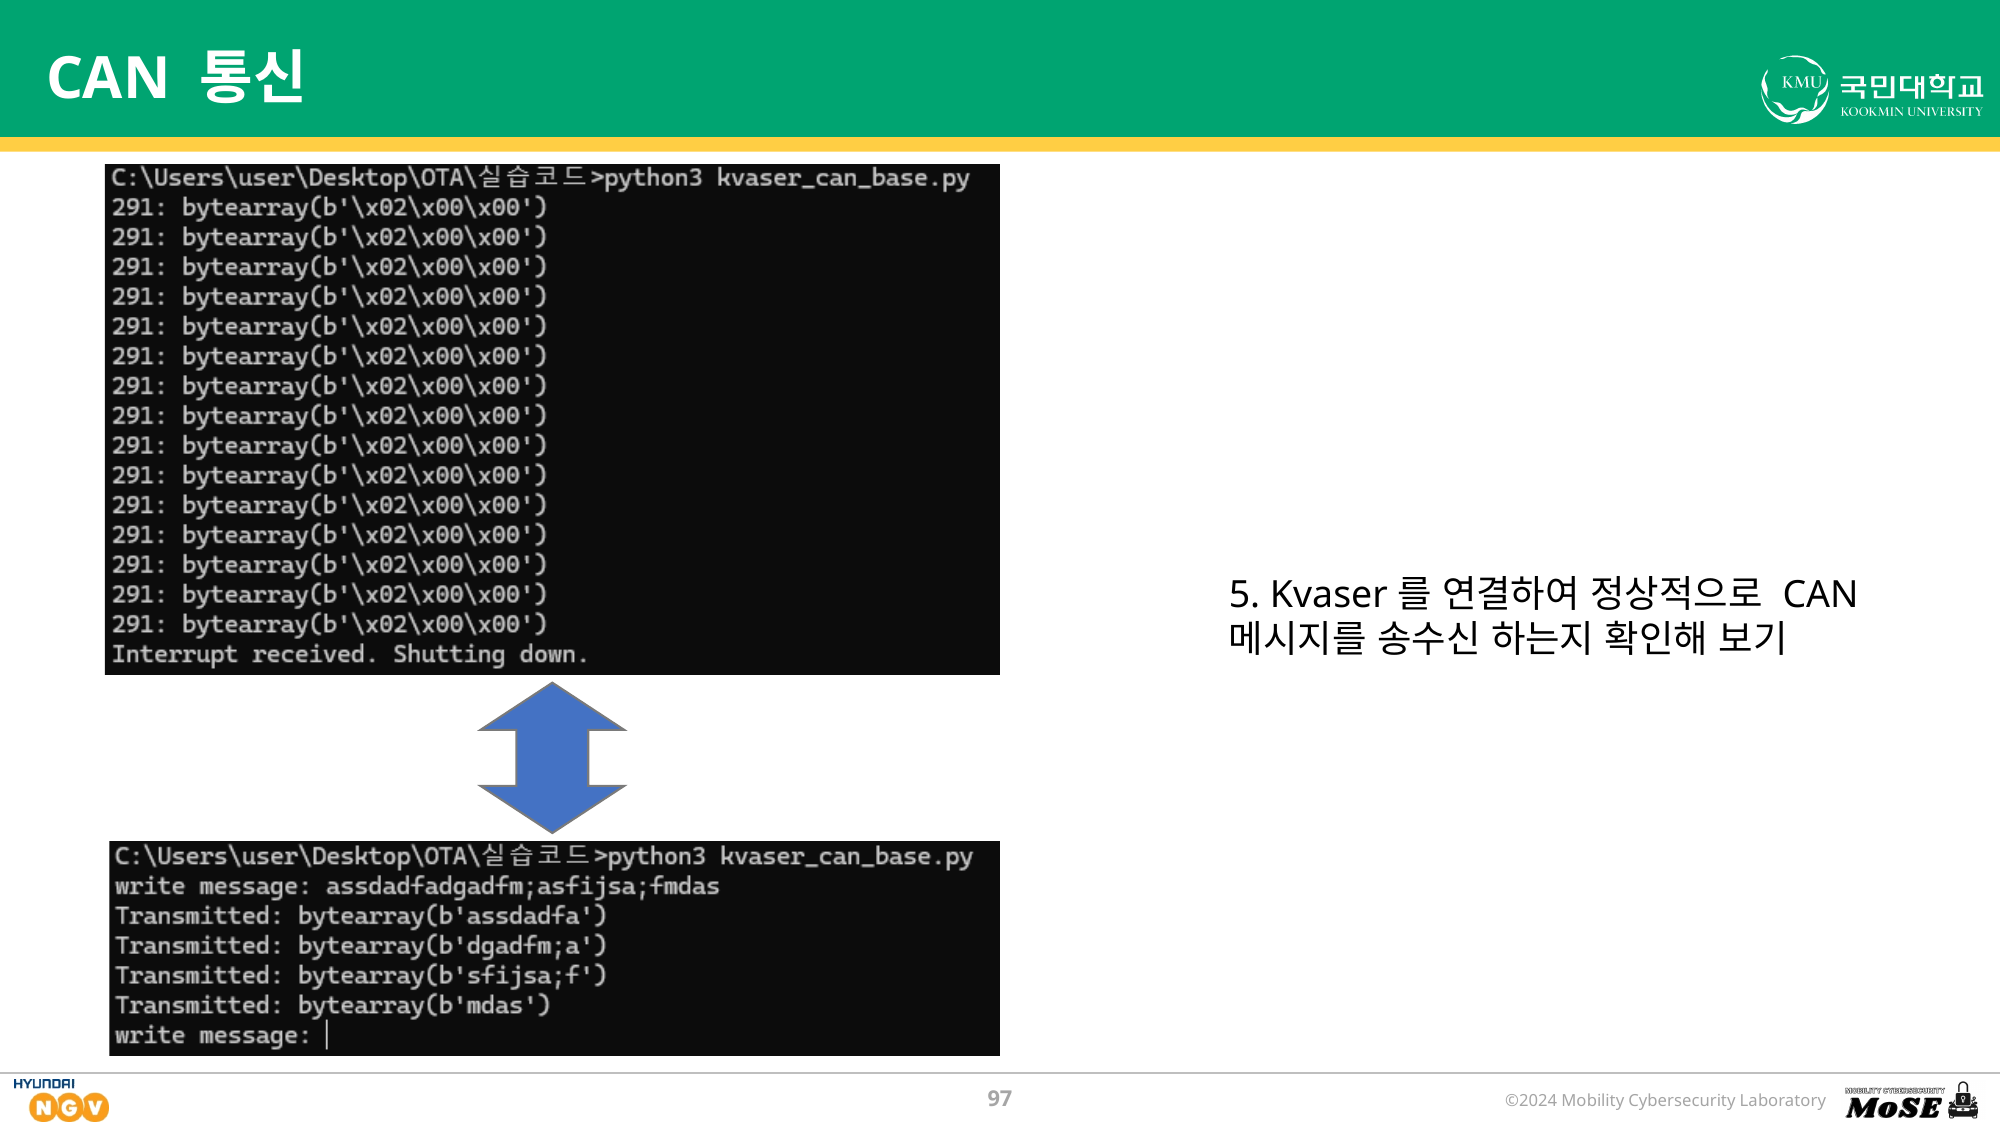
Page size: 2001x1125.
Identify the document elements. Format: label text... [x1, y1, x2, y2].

text_box [477, 681, 628, 835]
text_box 5. Kvaser를 연결하여 정상적으로 CAN 메시지를 송수신 하는지 확인해 보기 [1213, 562, 1875, 668]
picture [14, 1079, 109, 1122]
picture [1841, 1080, 1986, 1120]
title CAN 통신 [31, 10, 1744, 148]
picture [109, 841, 1000, 1056]
picture [104, 164, 1000, 675]
